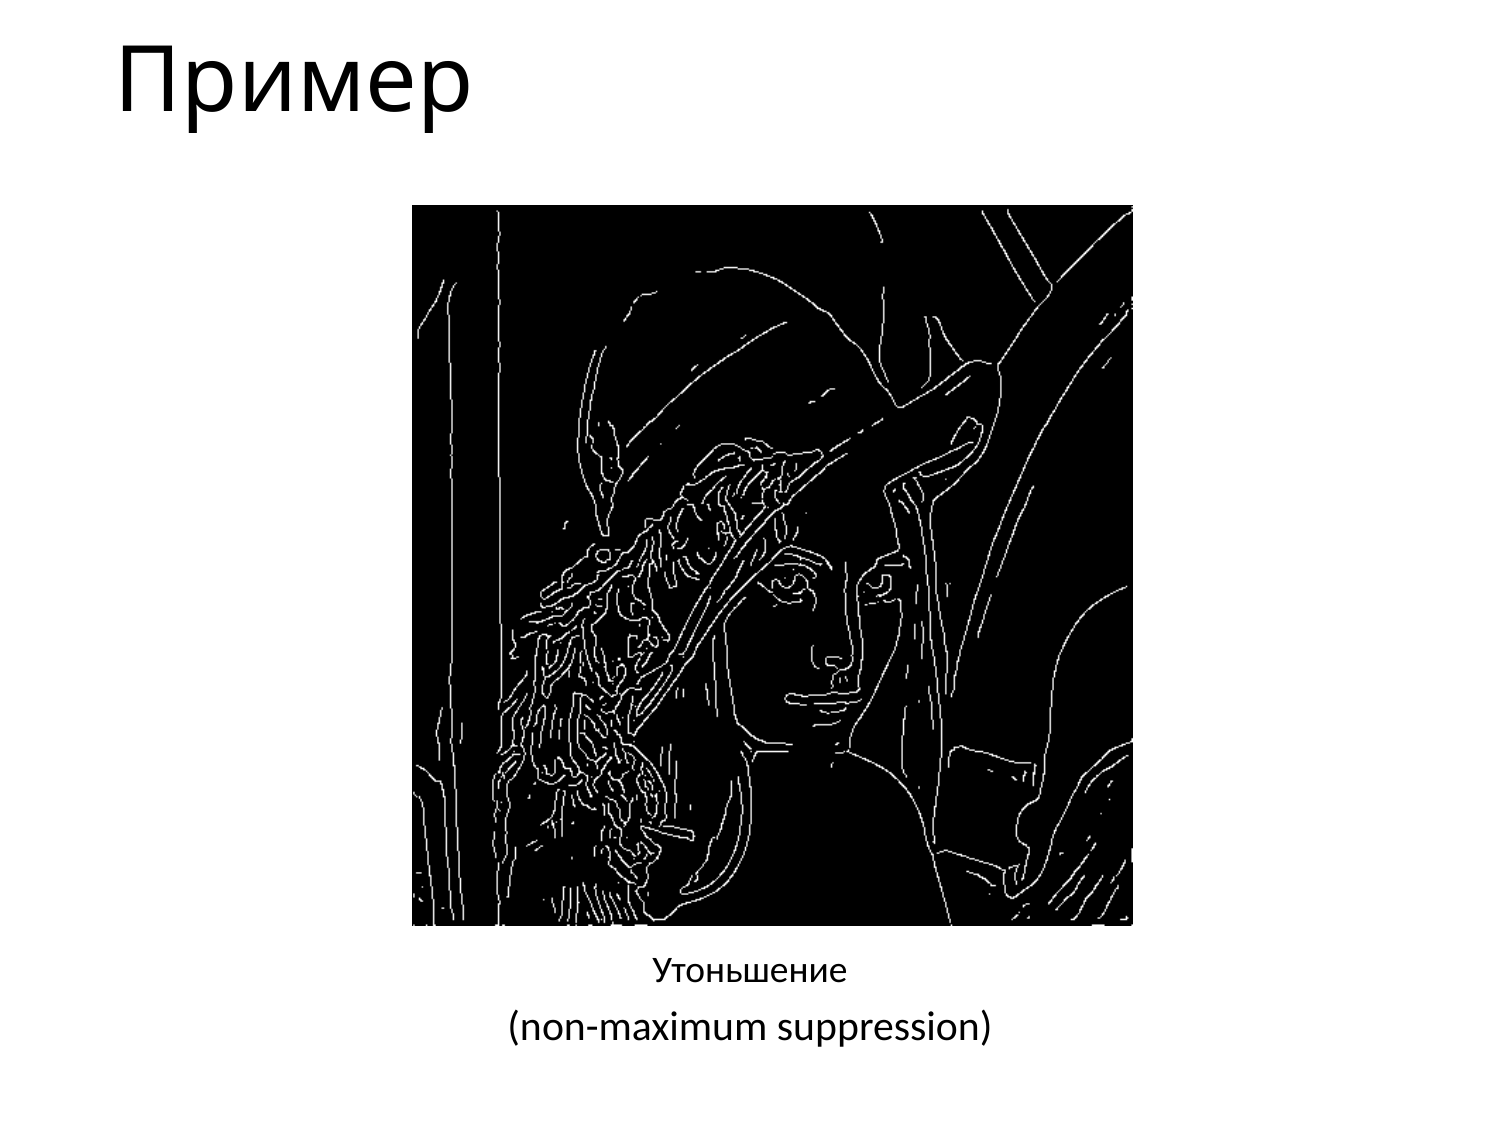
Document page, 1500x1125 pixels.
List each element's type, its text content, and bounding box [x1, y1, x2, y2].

picture [412, 205, 1133, 926]
title Пример [99, 23, 1500, 141]
text_box Утоньшение (non-maximum suppression) [112, 937, 1388, 1038]
